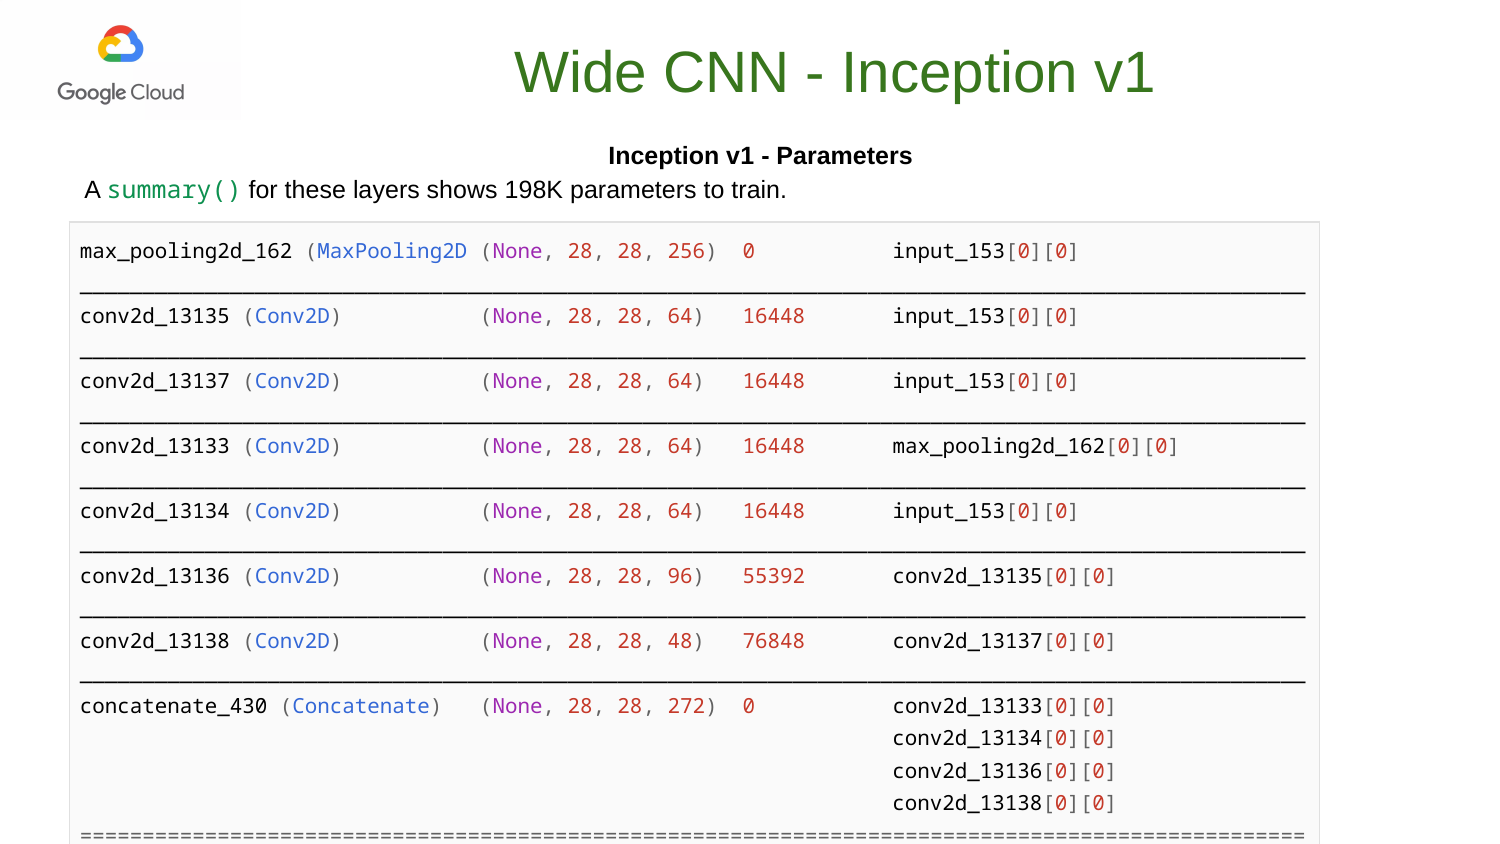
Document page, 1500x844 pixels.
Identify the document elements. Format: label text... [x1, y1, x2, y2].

text_box Inception v1 - Parameters A summary() for these layers shows 198K parameters to train. [69, 119, 1453, 826]
picture [0, 0, 241, 121]
subtitle Wide CNN - Inception v1 [244, 19, 1500, 150]
table_header max_pooling2d_162 (MaxPooling2D (None, 28, 28, 256) 0 input_153[0][0] __________________________________________________________________________________________________ conv2d_13135 (Conv2D) (None, 28, 28, 64) 16448 input_153[0][0] __________________________________________________________________________________________________ conv2d_13137 (Conv2D) (None, 28, 28, 64) 16448 input_153[0][0] __________________________________________________________________________________________________ conv2d_13133 (Conv2D) (None, 28, 28, 64) 16448 max_pooling2d_162[0][0] __________________________________________________________________________________________________ conv2d_13134 (Conv2D) (None, 28, 28, 64) 16448 input_153[0][0] __________________________________________________________________________________________________ conv2d_13136 (Conv2D) (None, 28, 28, 96) 55392 conv2d_13135[0][0] __________________________________________________________________________________________________ conv2d_13138 (Conv2D) (None, 28, 28, 48) 76848 conv2d_13137[0][0] __________________________________________________________________________________________________ concatenate_430 (Concatenate) (None, 28, 28, 272) 0 conv2d_13133[0][0] conv2d_13134[0][0] conv2d_13136[0][0] conv2d_13138[0][0] ================================================================================================== Total params: 198,032 Trainable params: 198,032 [70, 223, 1319, 844]
